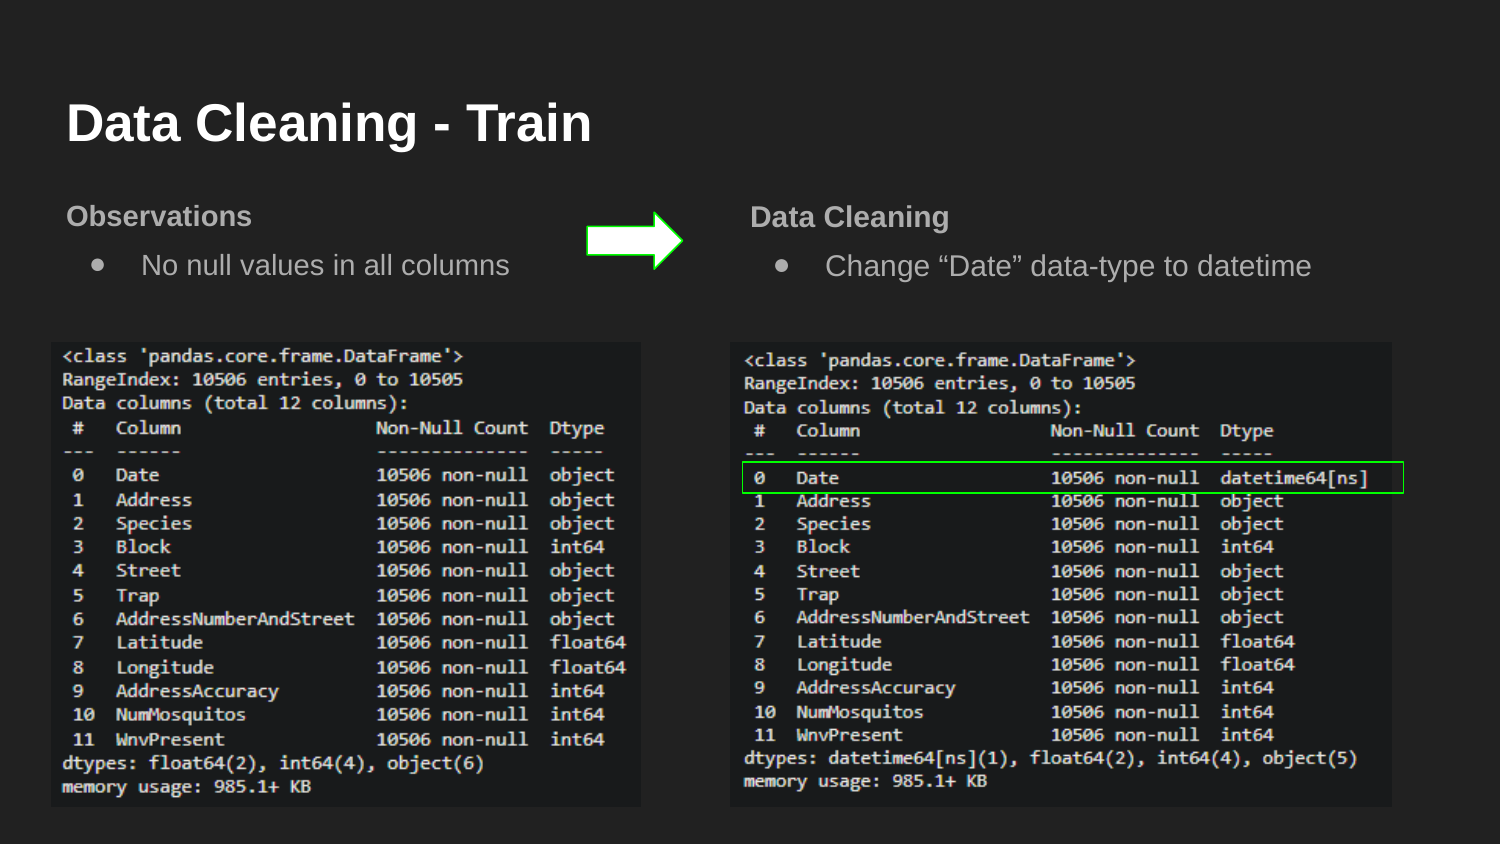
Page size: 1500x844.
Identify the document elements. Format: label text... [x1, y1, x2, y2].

title Data Cleaning - Train [51, 72, 1449, 167]
picture [50, 341, 641, 807]
list Data Cleaning Change “Date” data-type to datetime [734, 189, 1436, 293]
picture [730, 341, 1392, 807]
text_box [1397, 461, 1404, 493]
list Observations No null values in all columns [51, 189, 535, 293]
text_box [587, 212, 683, 270]
